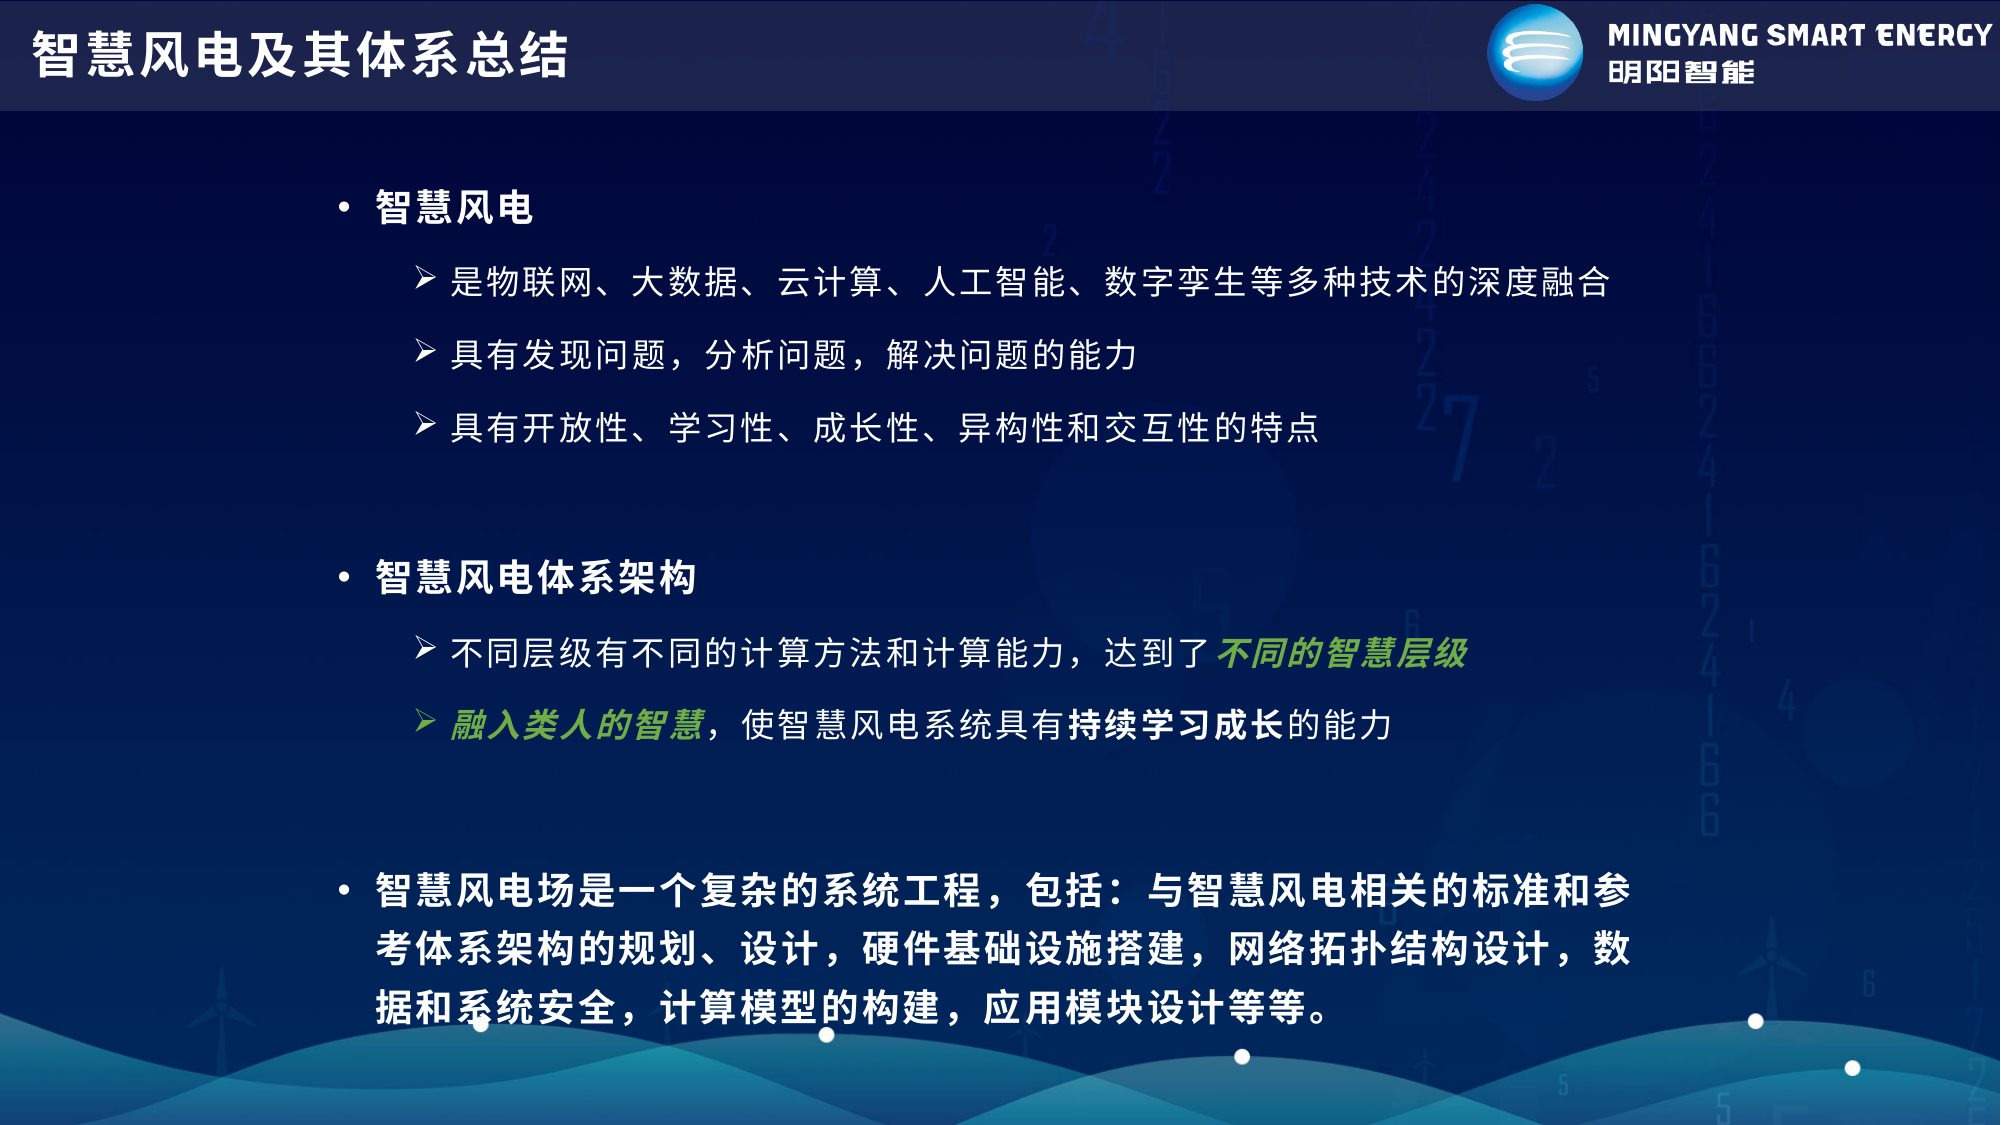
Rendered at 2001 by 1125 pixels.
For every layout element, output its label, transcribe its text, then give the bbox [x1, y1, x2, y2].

picture [0, 111, 2000, 1125]
list 智慧风电 是物联网、大数据、云计算、人工智能、数字孪生等多种技术的深度融合 具有发现问题，分析问题，解决问题的能力 具有开放性、学习性、成长性、异构性和交互性的特点 智慧风电体系架构 不同层级有不同的计算方法和计算能力，达到了不同的智慧层级 融入类人的智慧，使智慧风电系统具有持续学习成长的能力 智慧风电场是一个复杂的系统工程，包括：与智慧风电相关的标准和参考体系架构的规划、设计，硬件基础设施搭建，网络拓扑结构设计，数据和系统安全，计算模型的构建，应用模块设计等等。 [321, 170, 1679, 998]
picture [1795, 4, 1993, 101]
title 智慧风电及其体系总结 [14, 0, 1795, 107]
